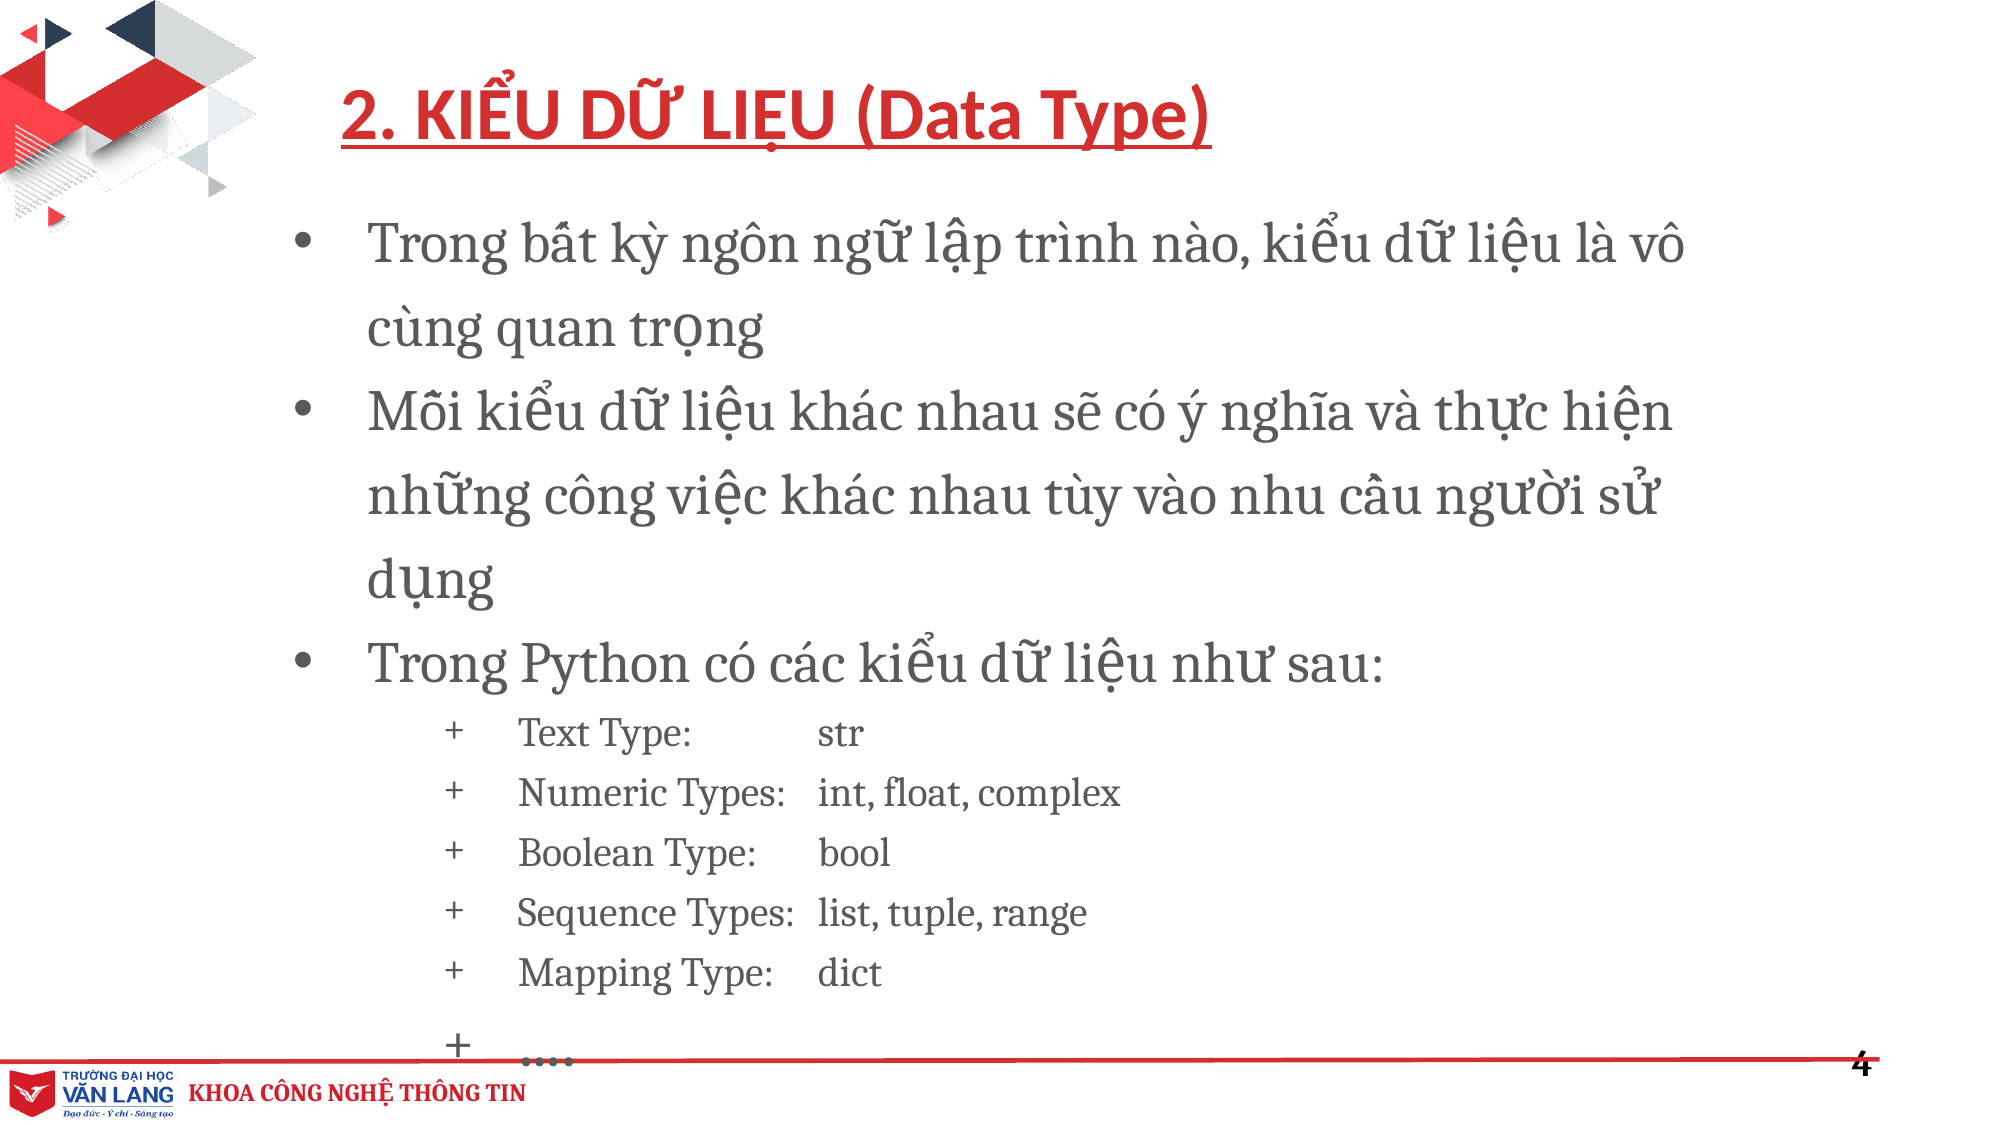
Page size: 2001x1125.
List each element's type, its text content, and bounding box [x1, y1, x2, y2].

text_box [305, 57, 1248, 176]
picture [0, 0, 256, 233]
picture [8, 1069, 173, 1118]
text_box Trong bất kỳ ngôn ngữ lập trình nào, kiểu dữ liệu là vô cùng quan trọng Mỗi kiểu dữ liệu khác nhau sẽ có ý nghĩa và thực hiện những công việc khác nhau tùy vào nhu cầu người sử dụng Trong Python có các kiểu dữ liệu như sau: Text Type: str Numeric Types: int, float, complex Boolean Type: bool Sequence Types: list, tuple, range Mapping Type: dict …. [278, 183, 1782, 1086]
